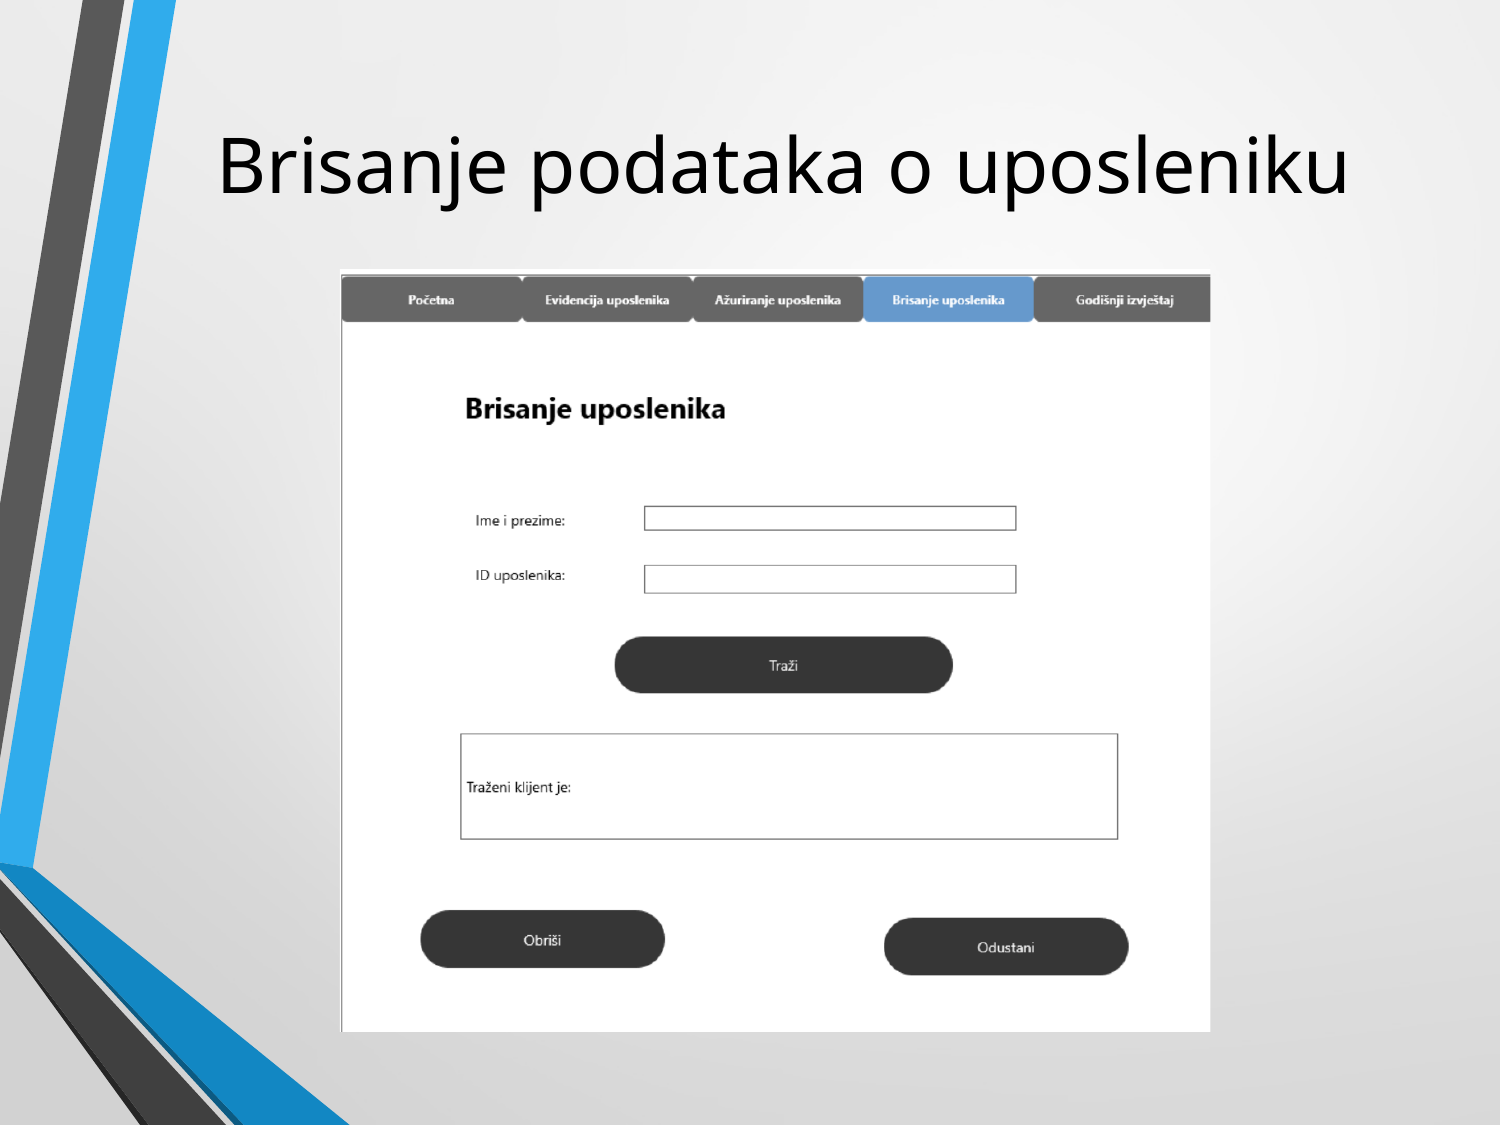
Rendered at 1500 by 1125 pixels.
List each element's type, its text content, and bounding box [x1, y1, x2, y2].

title Brisanje podataka o uposleniku [152, 0, 1417, 325]
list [339, 269, 1211, 1032]
